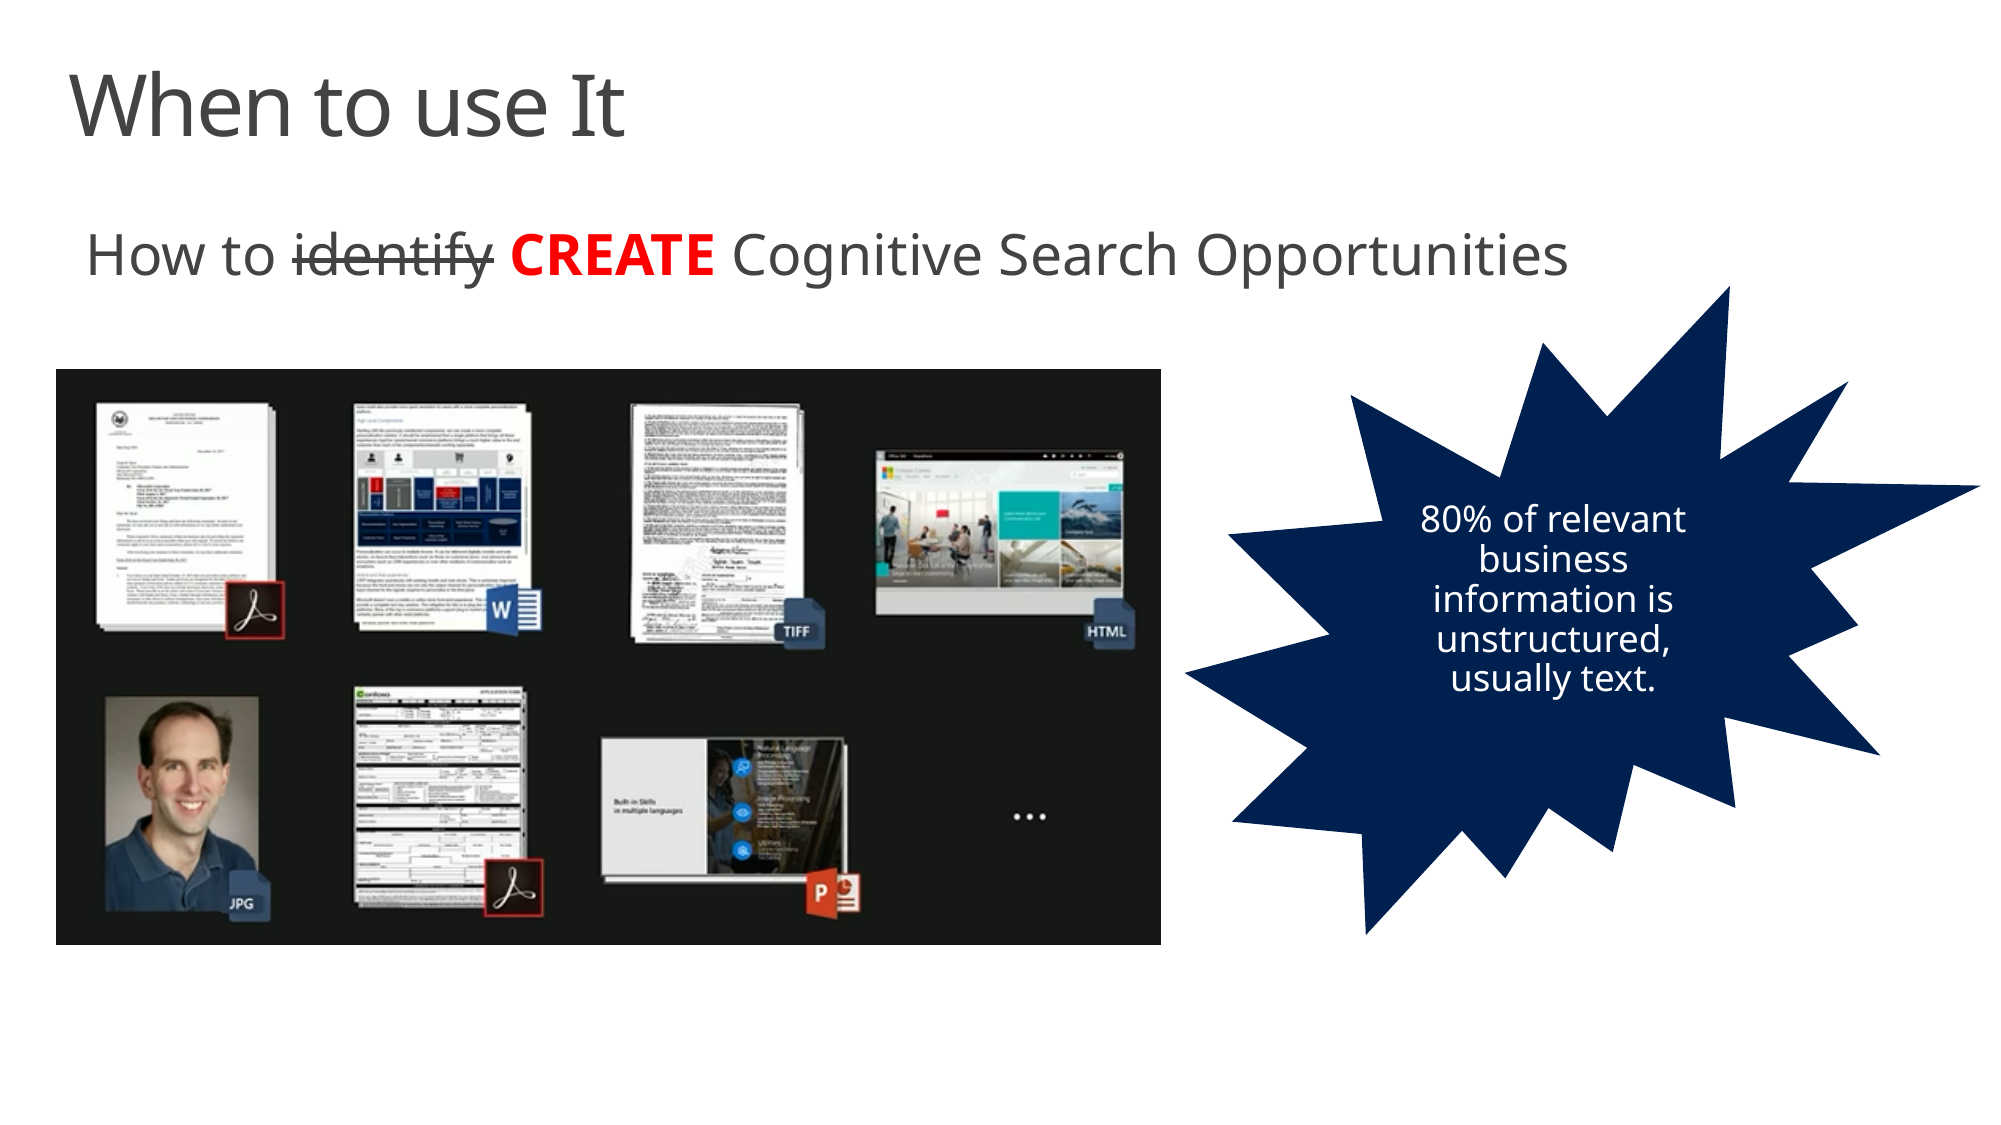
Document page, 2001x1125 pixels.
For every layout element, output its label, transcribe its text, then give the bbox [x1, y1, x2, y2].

text_box How to identify CREATE Cognitive Search Opportunities [56, 196, 1907, 311]
title When to use It [44, 47, 1957, 196]
picture [55, 368, 1161, 945]
text_box 80% of relevant business information is unstructured, usually text. [1183, 285, 1982, 936]
